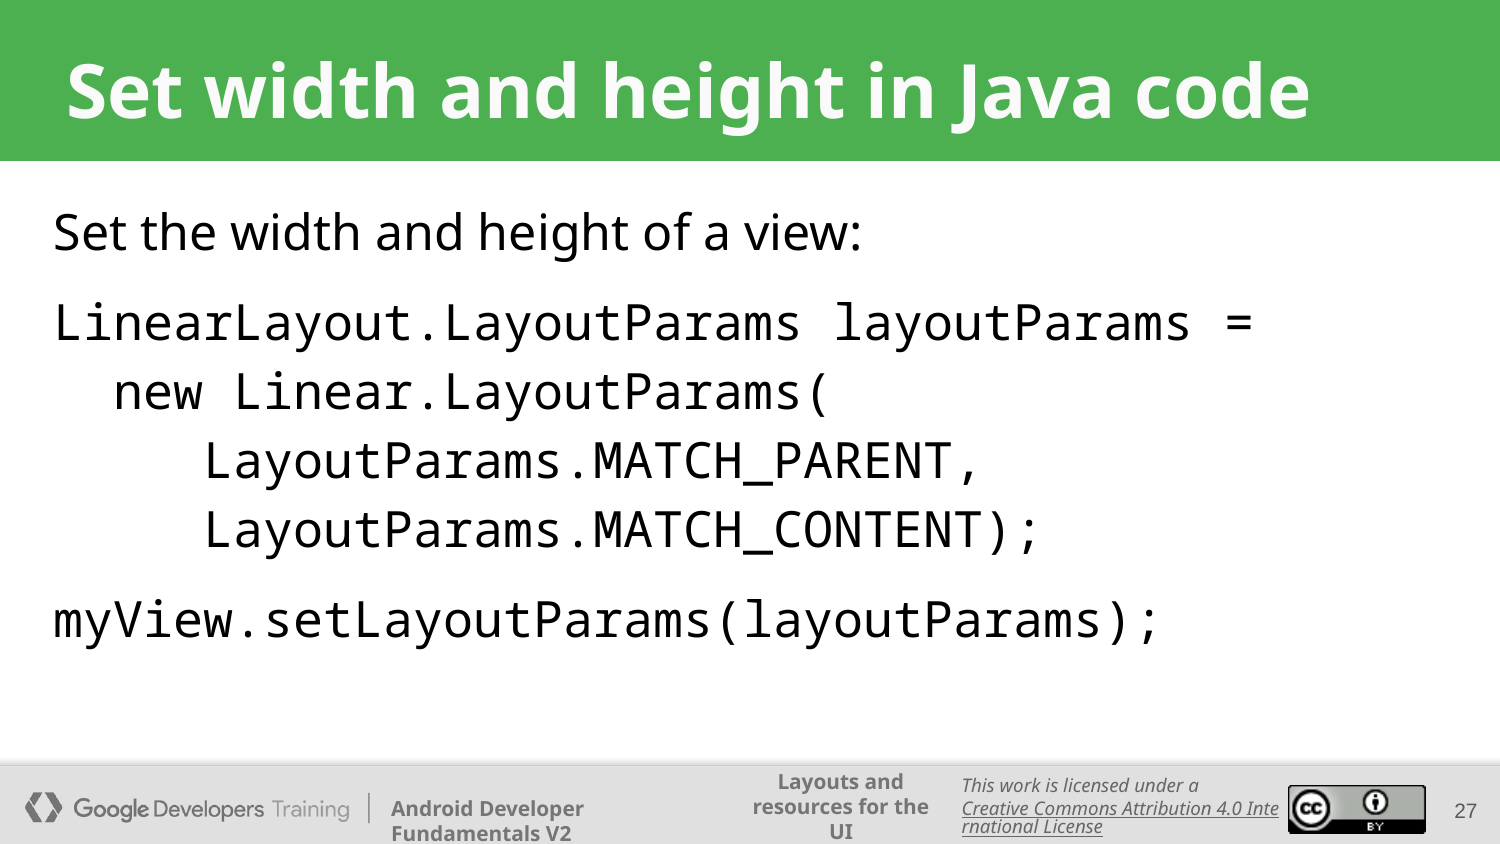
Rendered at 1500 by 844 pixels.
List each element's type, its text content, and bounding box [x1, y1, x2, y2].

title Set width and height in Java code [51, 28, 1449, 122]
slide_number ‹#› [1402, 777, 1493, 842]
list Set the width and height of a view: LinearLayout.LayoutParams layoutParams = new Linear.LayoutParams( LayoutParams.MATCH_PARENT, LayoutParams.MATCH_CONTENT); myView.setLayoutParams(layoutParams); [38, 176, 1437, 737]
picture [0, 161, 1500, 844]
